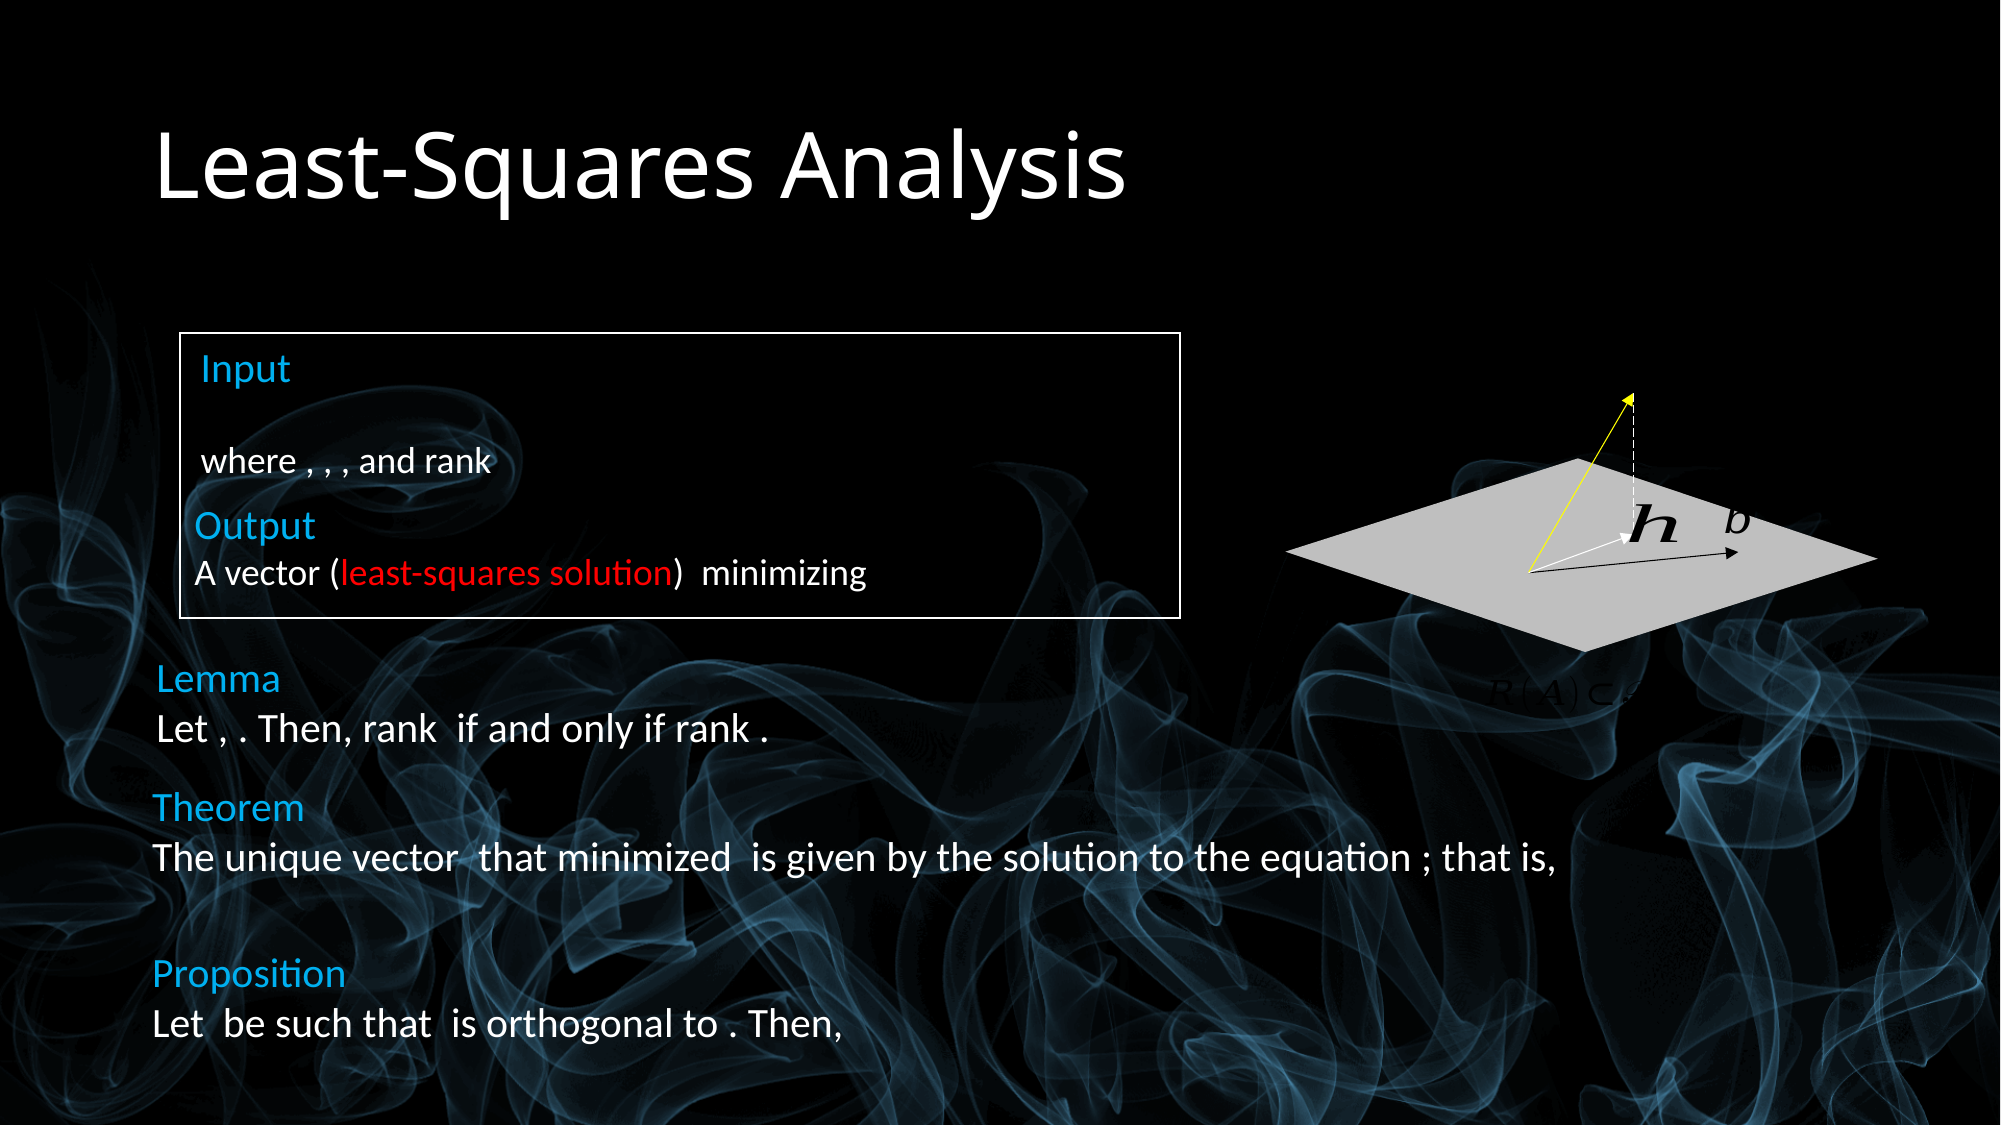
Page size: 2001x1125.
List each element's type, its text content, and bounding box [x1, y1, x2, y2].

picture [0, 0, 2001, 1125]
title Least-Squares Analysis [137, 59, 1863, 278]
text_box [1282, 473, 1882, 654]
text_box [1528, 392, 1633, 534]
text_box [1528, 534, 1634, 573]
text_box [1634, 552, 1739, 573]
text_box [179, 333, 1202, 619]
